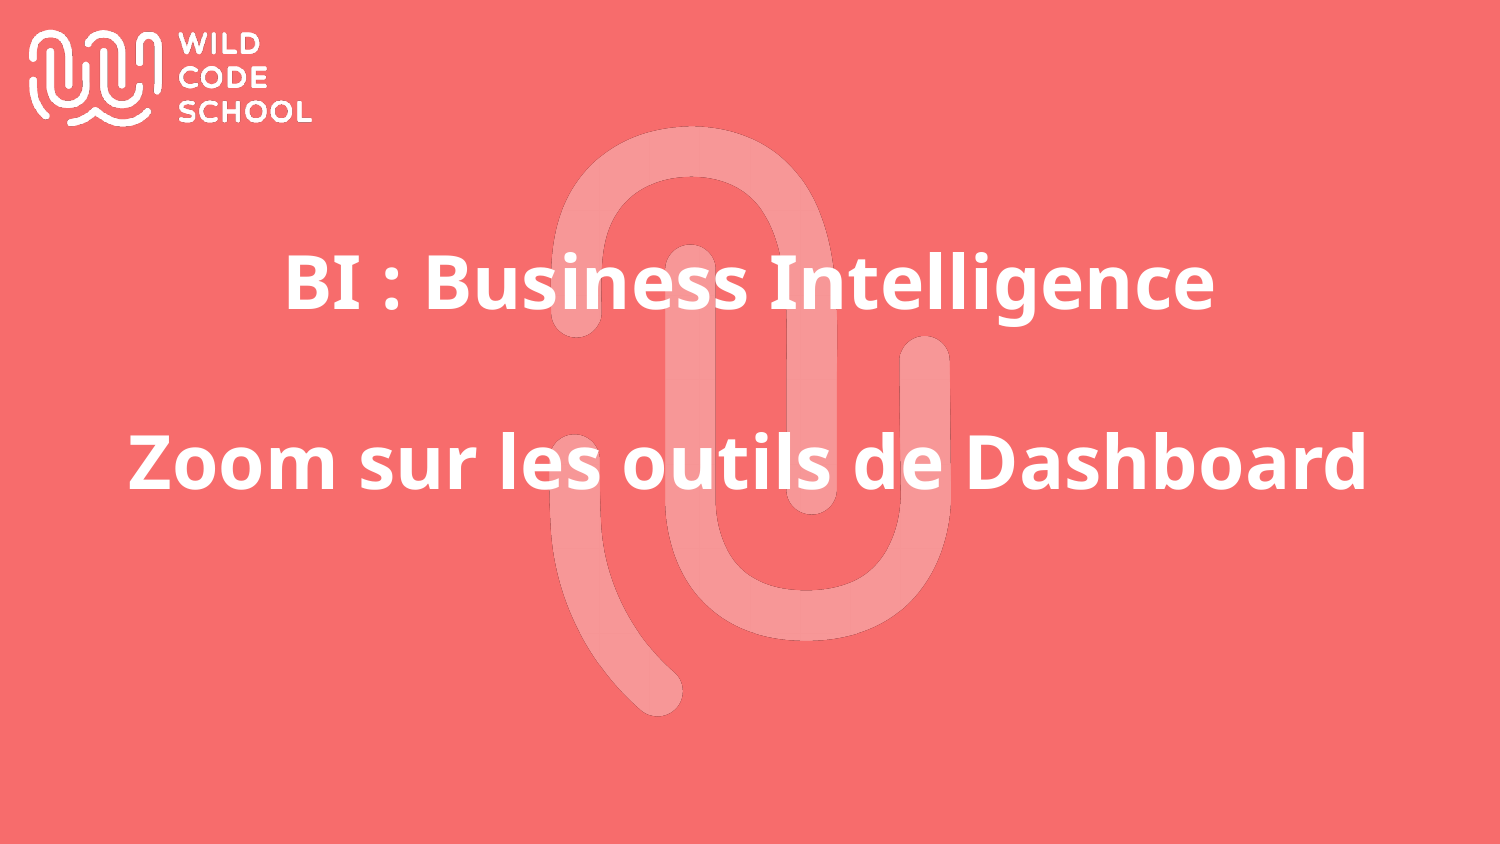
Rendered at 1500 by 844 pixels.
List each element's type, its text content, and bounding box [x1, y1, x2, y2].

title BI : Business Intelligence Zoom sur les outils de Dashboard [110, 262, 1390, 520]
picture [549, 520, 951, 718]
picture [549, 126, 951, 262]
picture [29, 29, 312, 127]
